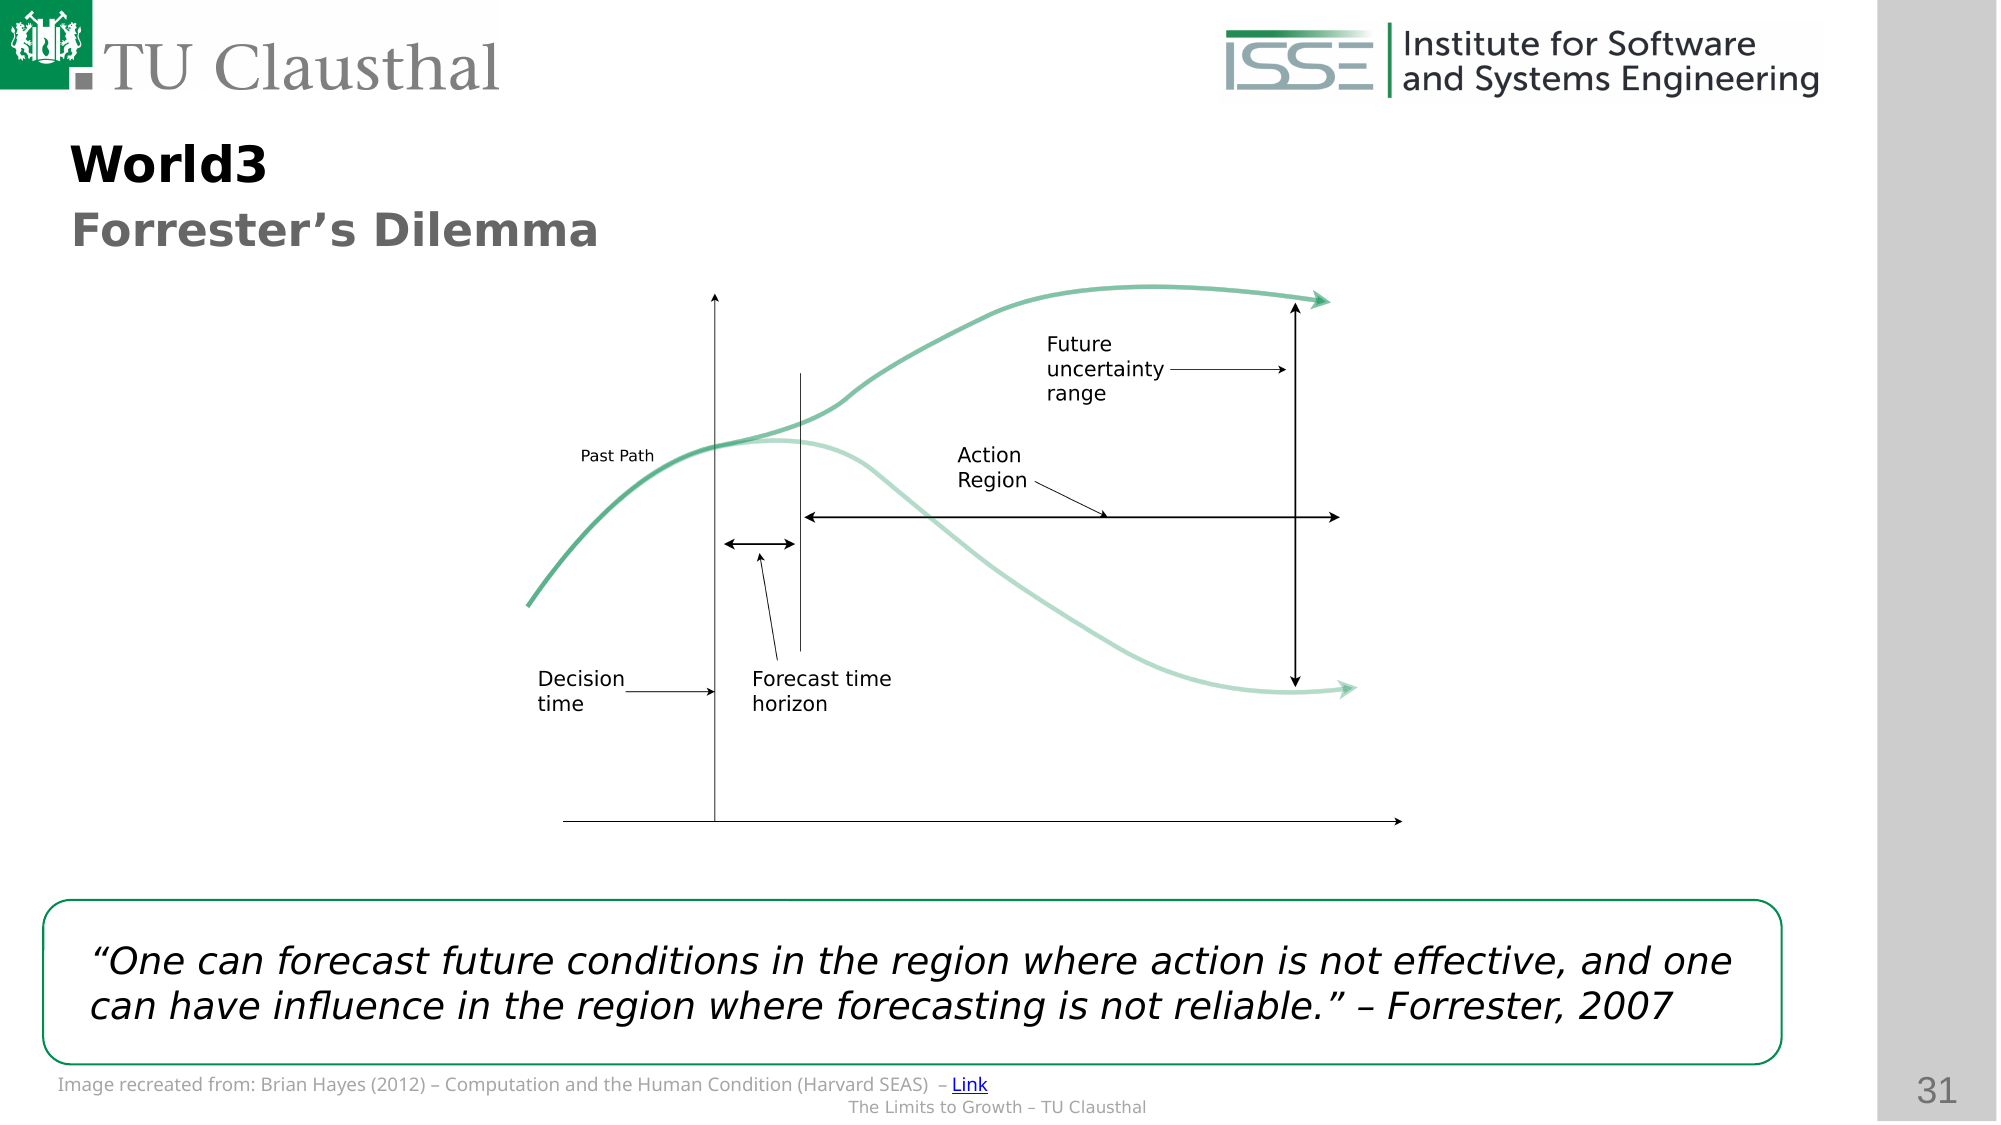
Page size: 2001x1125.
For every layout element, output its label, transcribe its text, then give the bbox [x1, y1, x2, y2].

picture [524, 284, 1410, 829]
text_box Forrester’s Dilemma [70, 188, 1767, 267]
text_box World3 [54, 125, 1816, 205]
picture [0, 0, 499, 90]
text_box Image recreated from: Brian Hayes (2012) – Computation and the Human Condition (Harvard SEAS) – Link [43, 1064, 1784, 1106]
text_box “One can forecast future conditions in the region where action is not effective, and one can have influence in the region where forecasting is not reliable.” – Forrester, 2007 [75, 930, 1770, 1035]
text_box [42, 898, 1783, 1066]
picture [1218, 22, 1824, 104]
